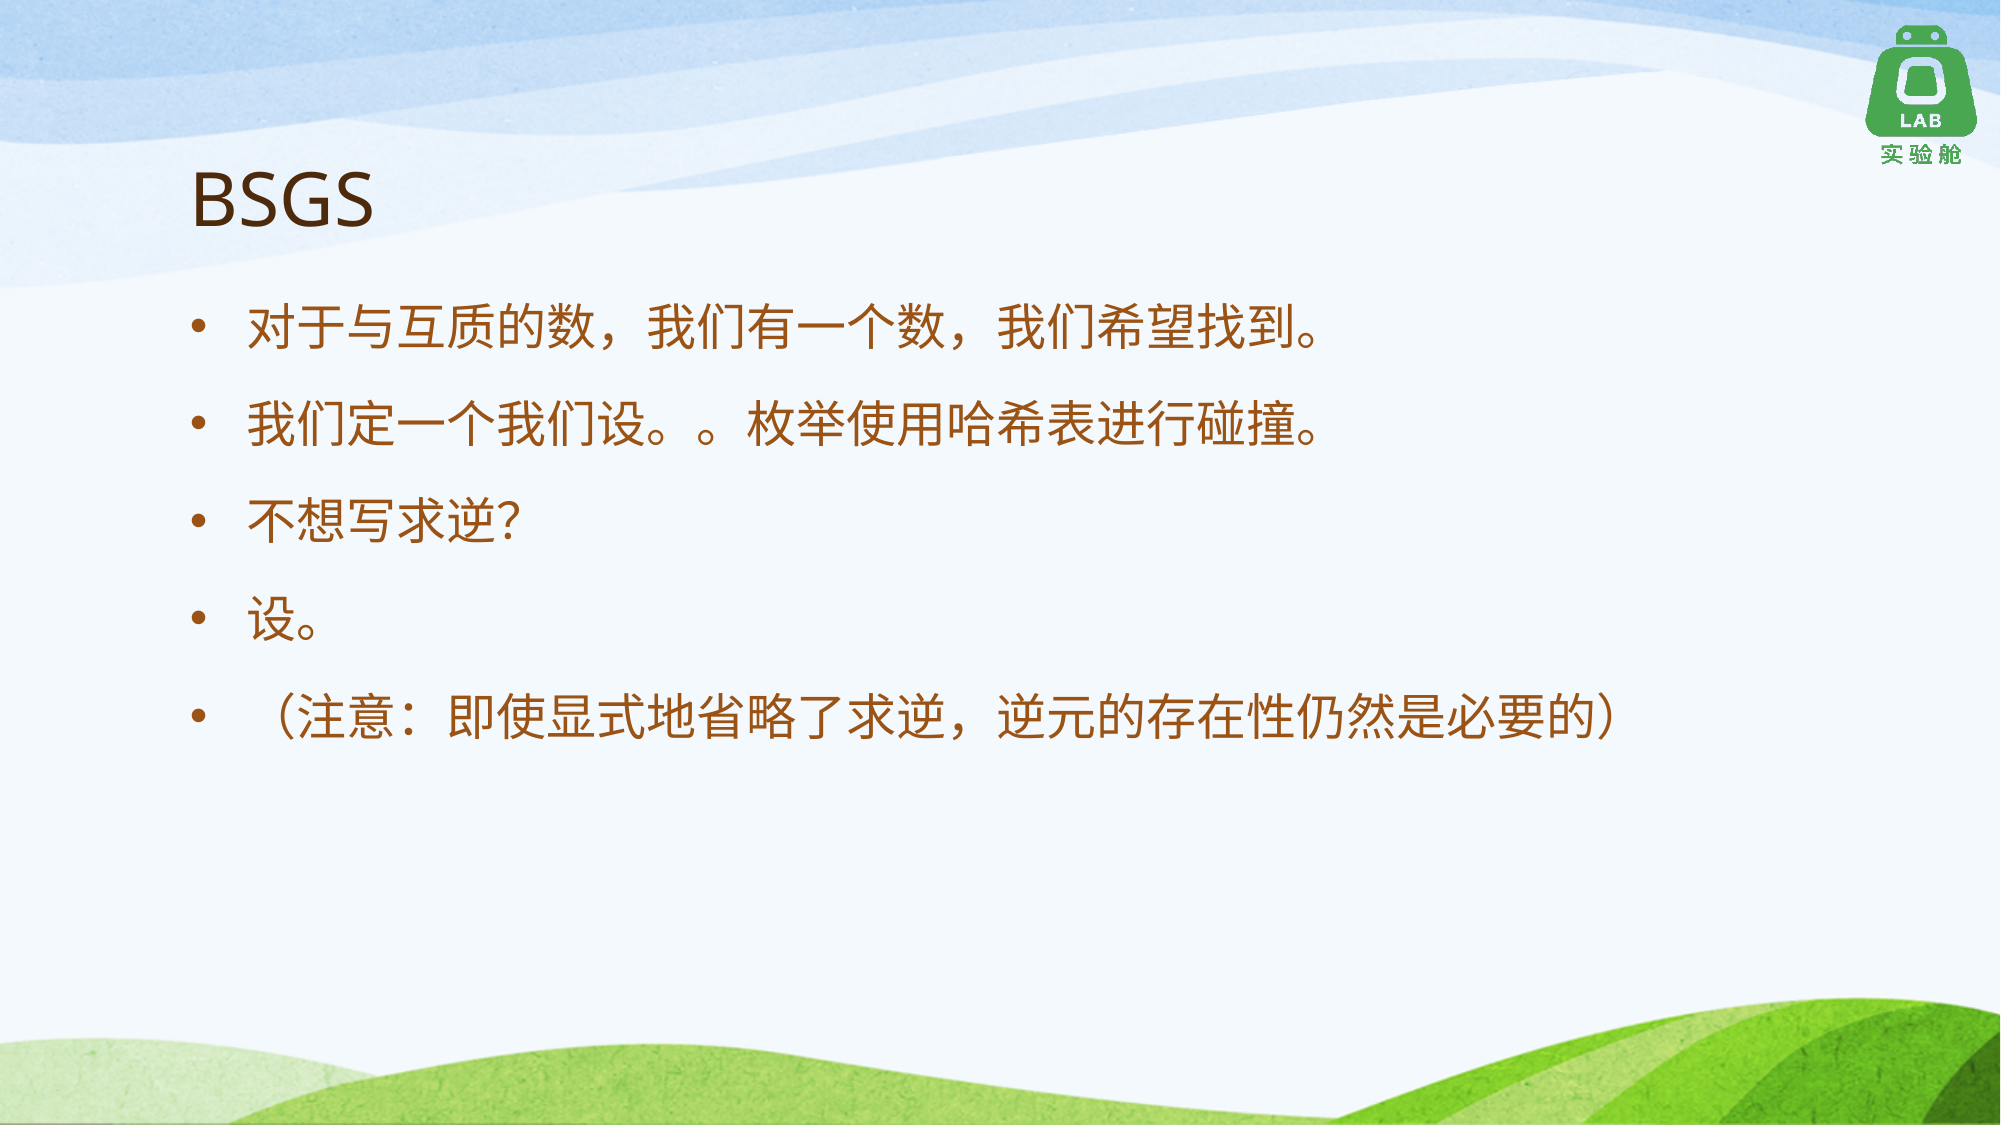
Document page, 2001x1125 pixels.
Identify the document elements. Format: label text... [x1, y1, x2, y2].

picture [0, 0, 2001, 1125]
title BSGS [174, 50, 1825, 250]
